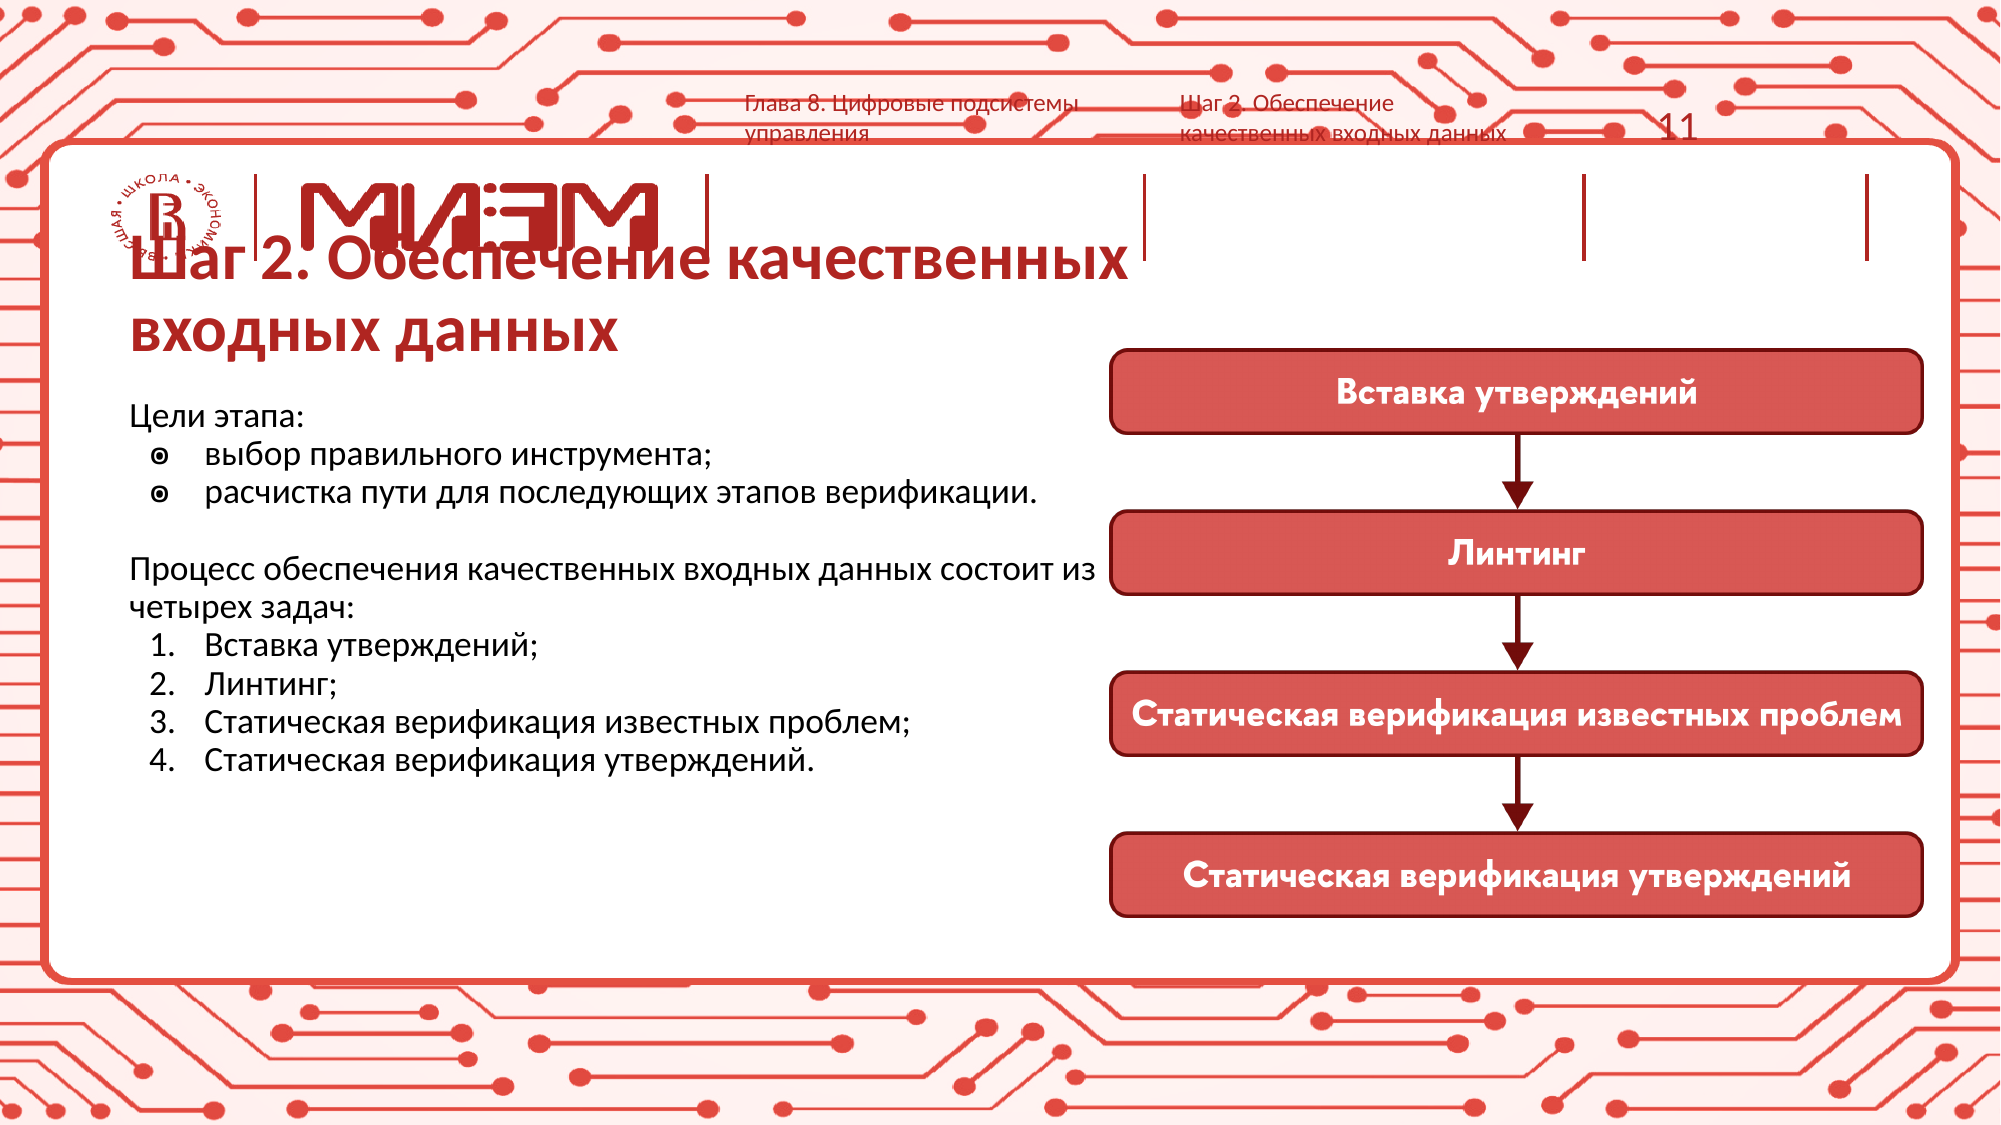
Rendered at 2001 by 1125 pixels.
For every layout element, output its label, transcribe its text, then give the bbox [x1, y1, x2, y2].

text_box Шаг 2. Обеспечение качественных входных данных [1164, 78, 1560, 154]
title Шаг 2. Обеспечение качественных входных данных [114, 222, 1311, 365]
list Цели этапа: выбор правильного инструмента; расчистка пути для последующих этапов верификации. Процесс обеспечения качественных входных данных состоит из четырех задач: Вставка утверждений; Линтинг; Статическая верификация известных проблем; Статическая верификация утверждений. [114, 389, 1104, 878]
slide_number 11 [1637, 94, 1715, 154]
picture [0, 0, 2001, 1125]
text_box Глава 8. Цифровые подсистемы управления [729, 78, 1125, 154]
